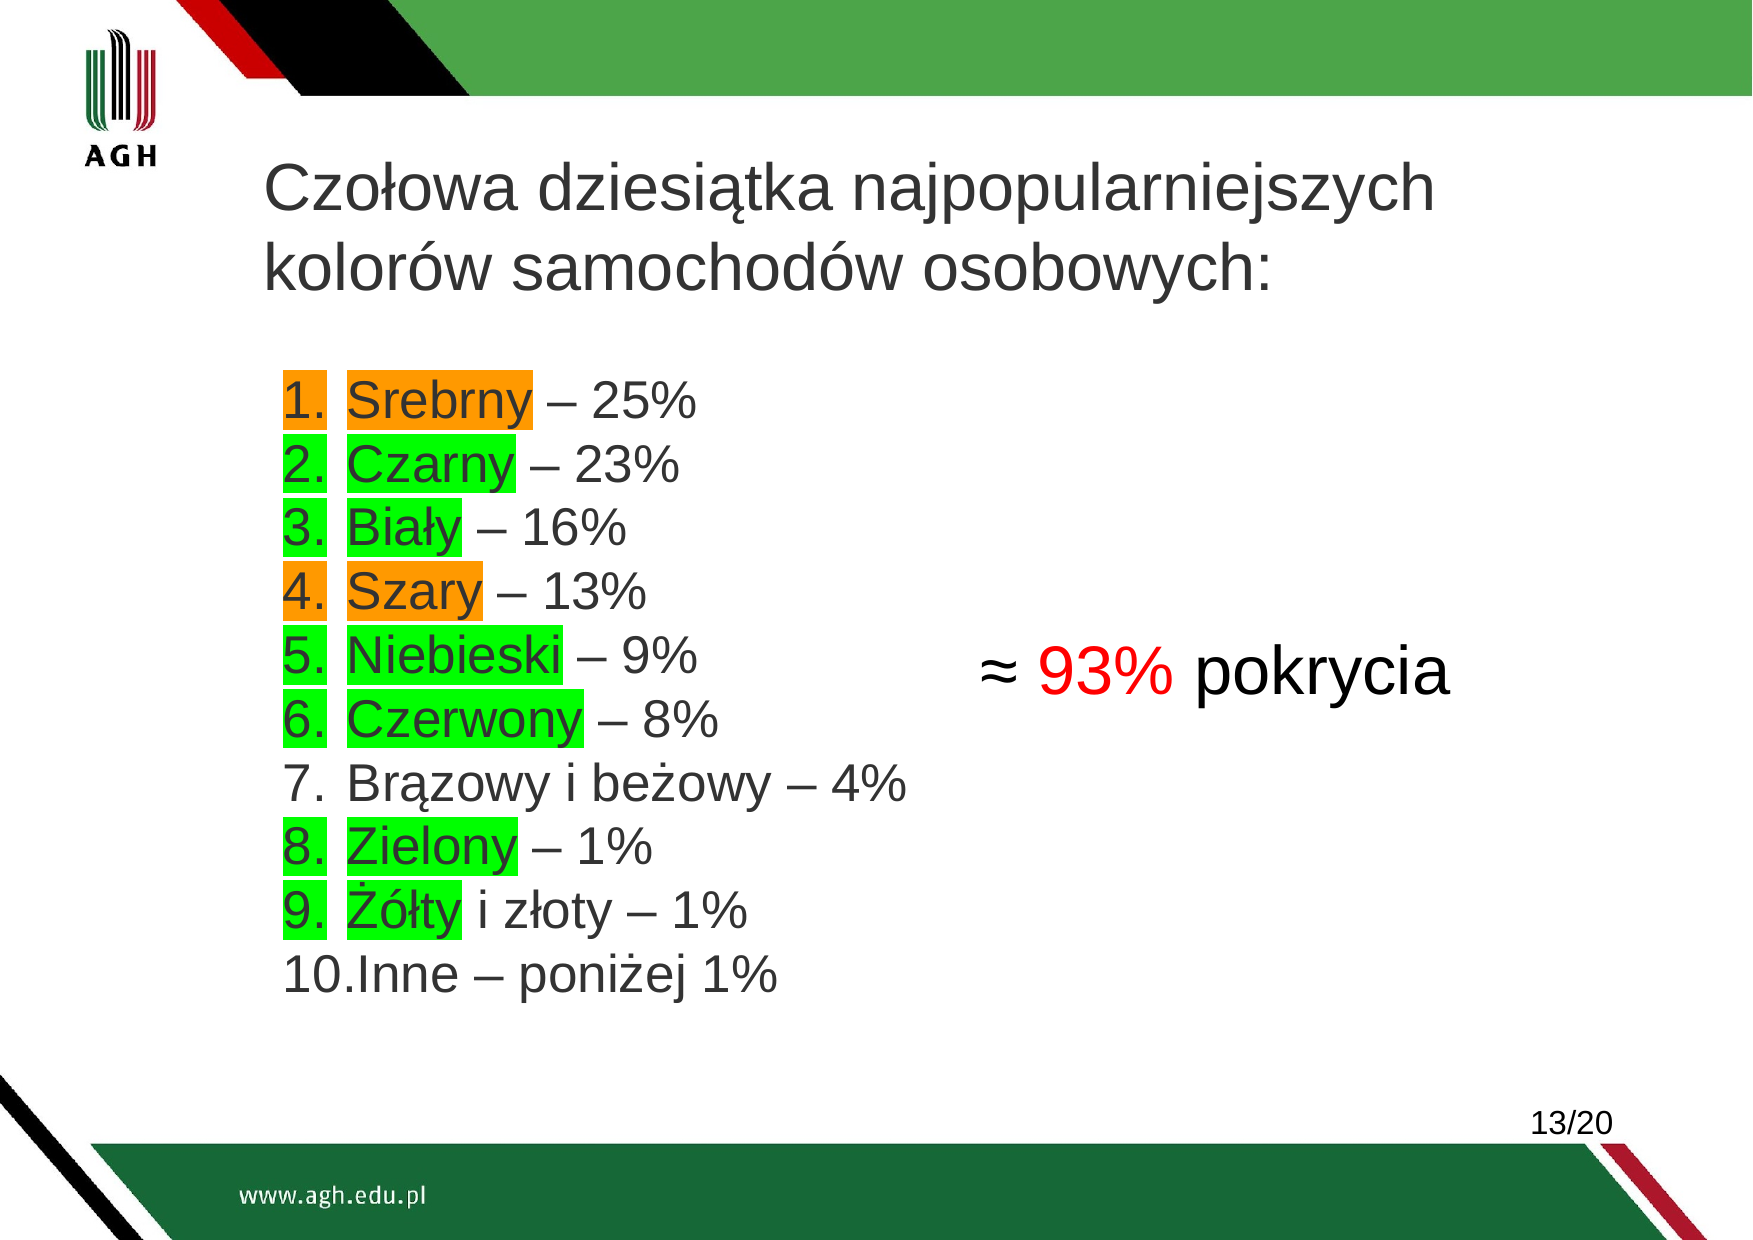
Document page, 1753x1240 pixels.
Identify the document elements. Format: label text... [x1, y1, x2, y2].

title Czołowa dziesiątka najpopularniejszych kolorów samochodów osobowych: [254, 90, 1680, 357]
slide_number ‹#›/20 [1512, 1092, 1622, 1147]
text_box ≈ 93% pokrycia [965, 610, 1482, 724]
picture [0, 0, 1753, 1240]
list Srebrny – 25% Czarny – 23% Biały – 16% Szary – 13% Niebieski – 9% Czerwony – 8% Brązowy i beżowy – 4% Zielony – 1% Żółty i złoty – 1% Inne – poniżej 1% [263, 356, 989, 1102]
